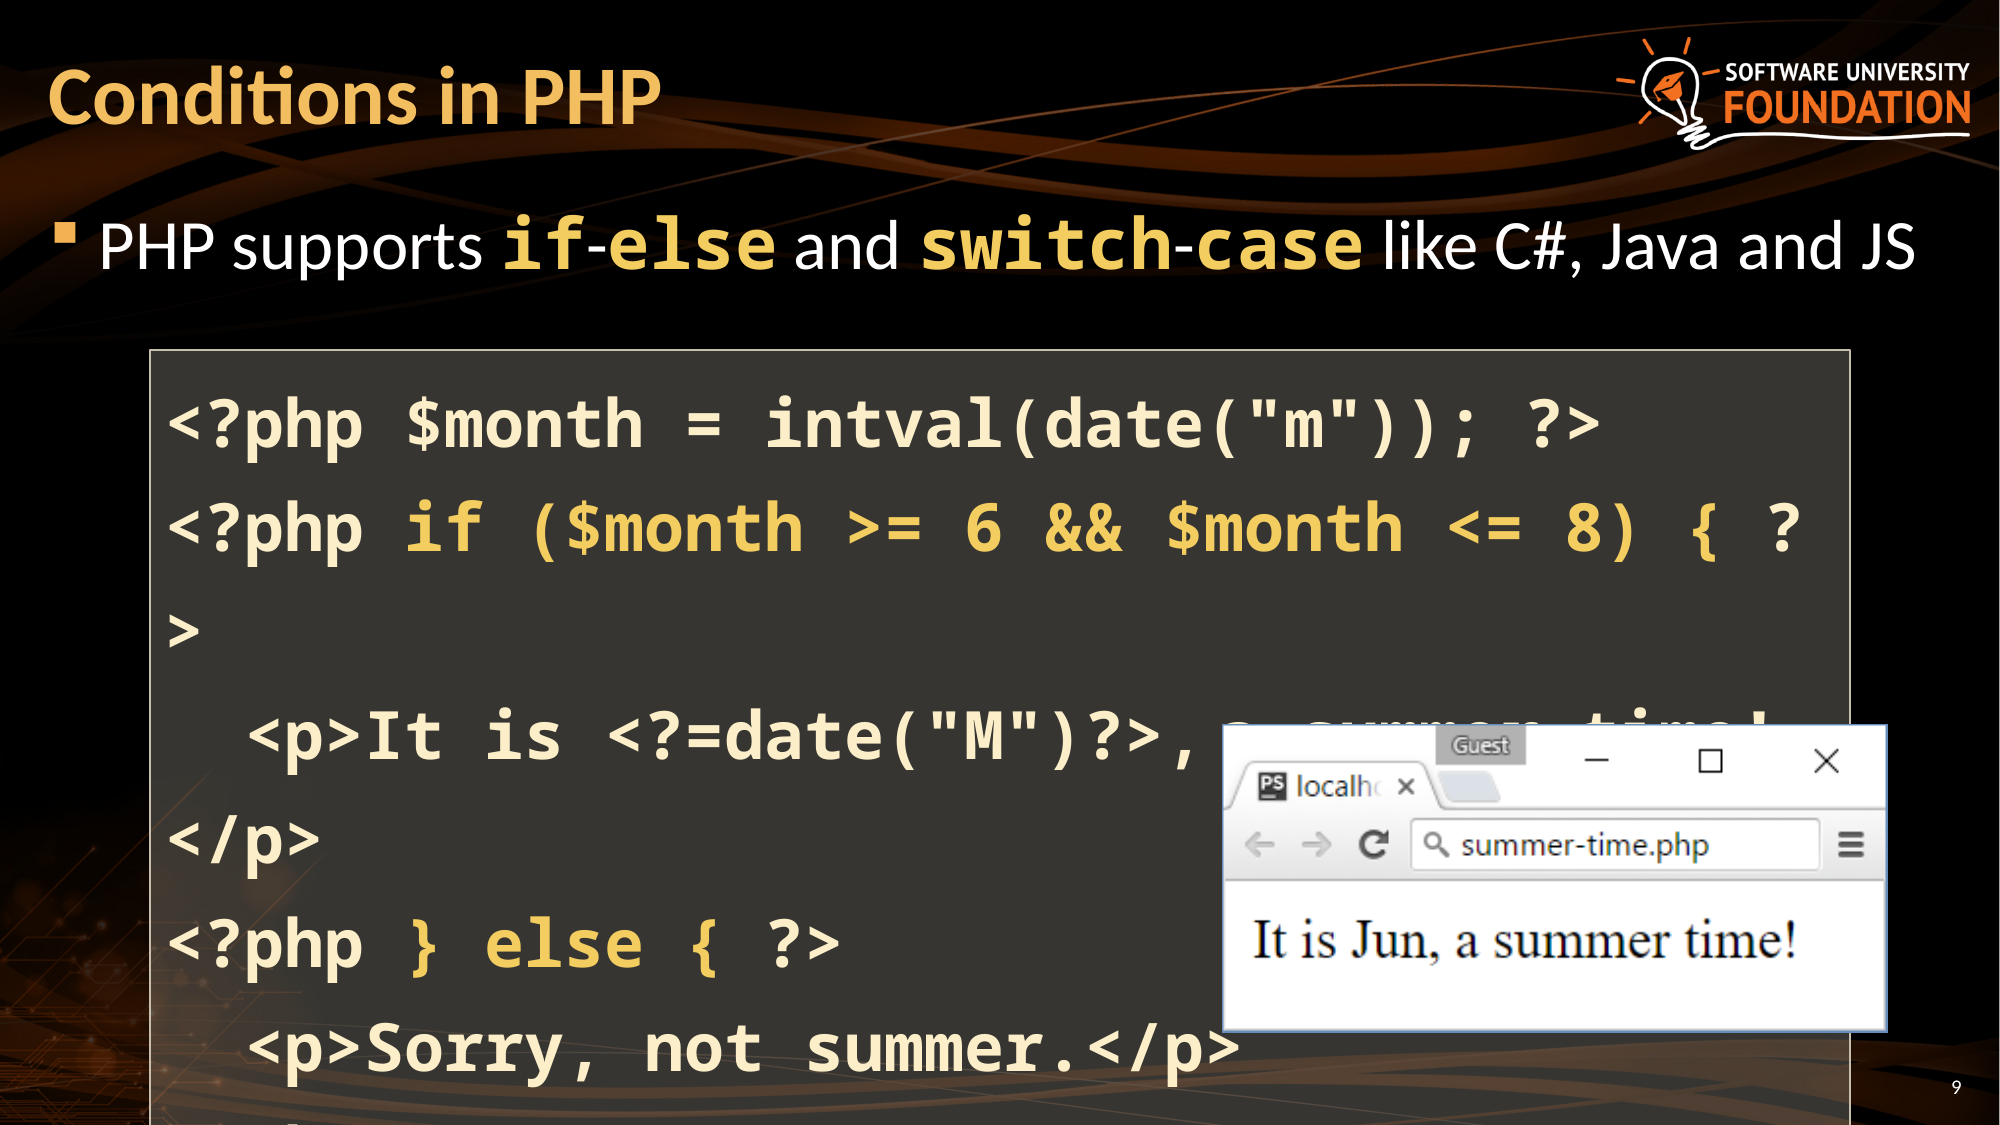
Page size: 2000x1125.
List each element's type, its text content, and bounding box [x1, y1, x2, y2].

picture [1222, 724, 1888, 1033]
list PHP supports if-else and switch-case like C#, Java and JS [31, 188, 1968, 1103]
title Conditions in PHP [30, 6, 1602, 189]
picture [0, 0, 2000, 1125]
text_box <?php $month = intval(date("m")); ?> <?php if ($month >= 6 && $month <= 8) { ?> <p>It is <?=date("M")?>, a summer time!</p> <?php } else { ?> <p>Sorry, not summer.</p> <?php } ?> [149, 349, 1850, 1125]
